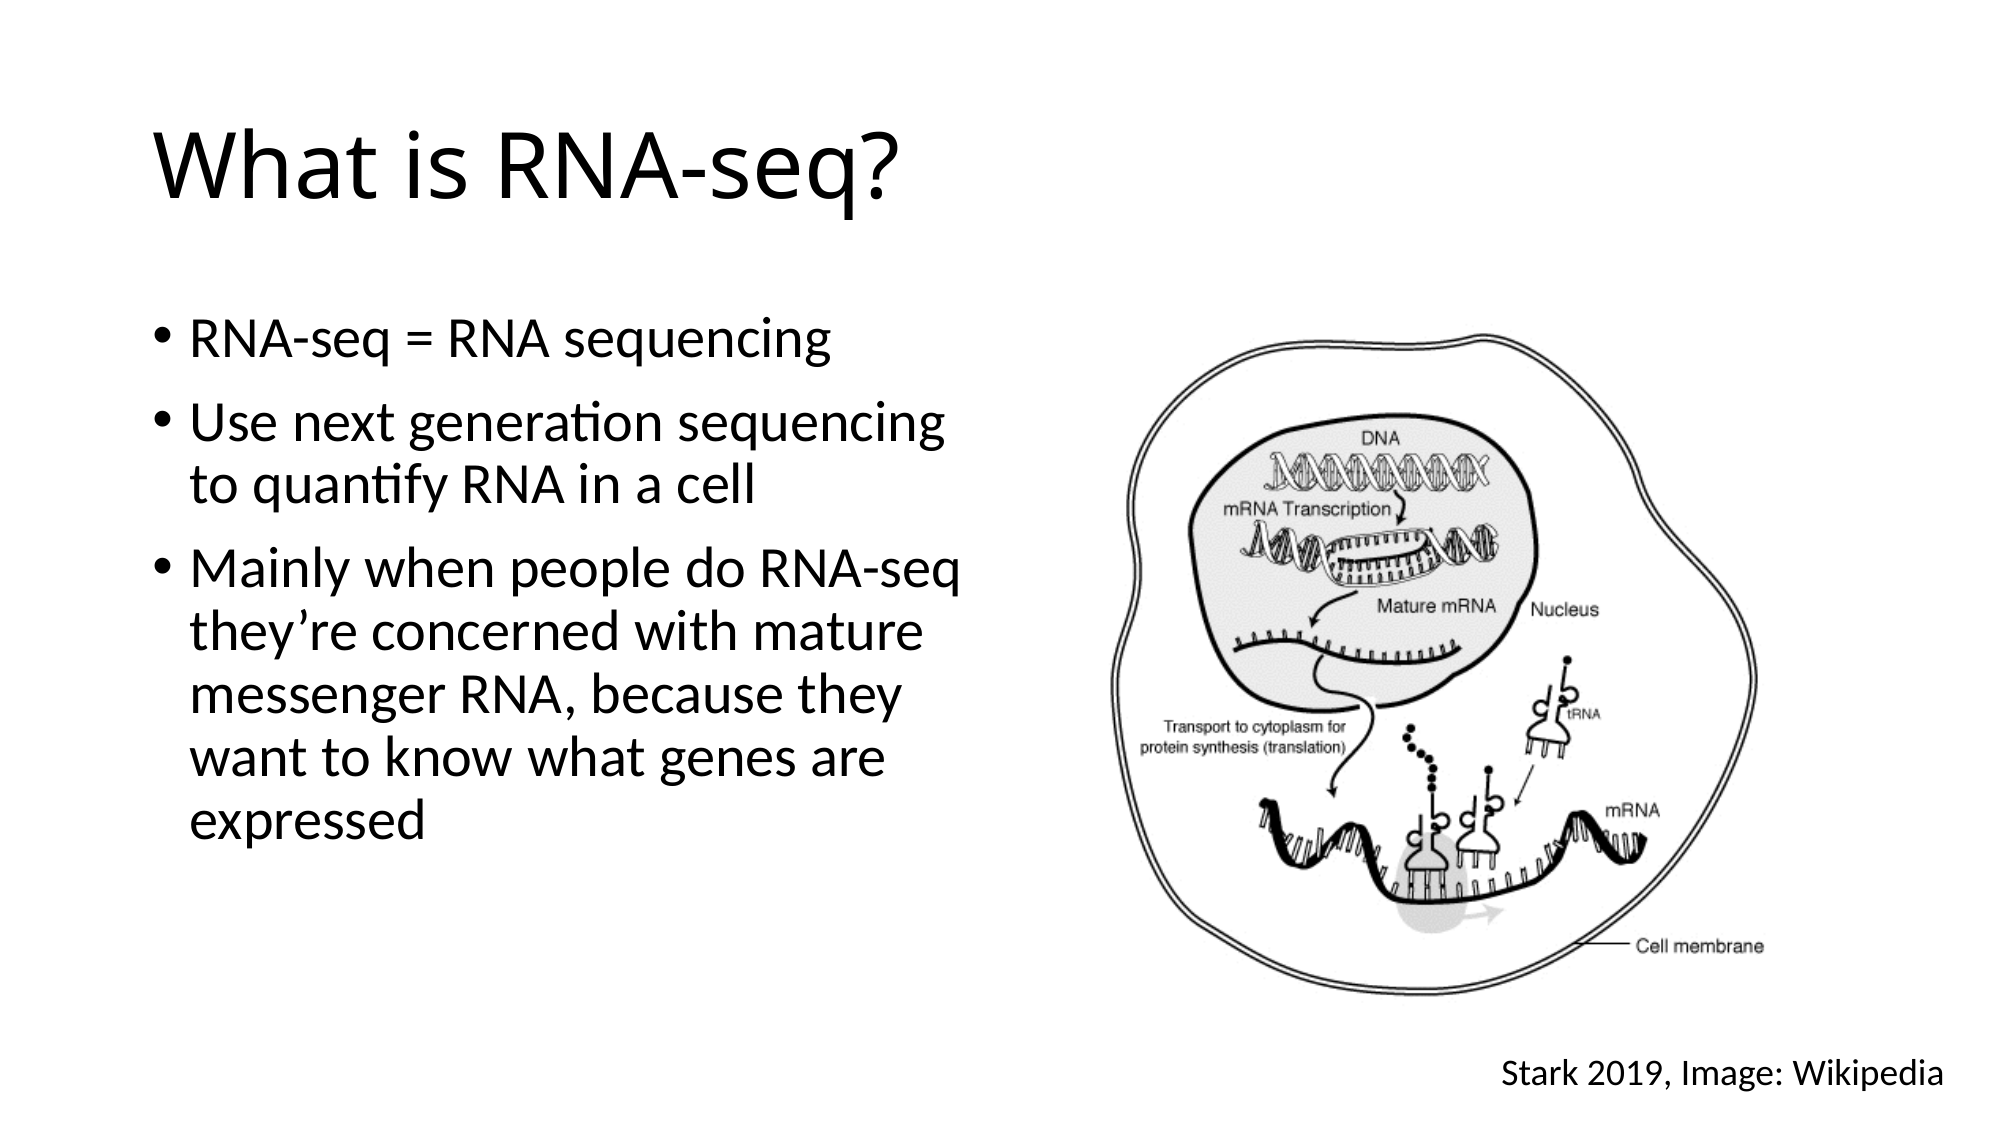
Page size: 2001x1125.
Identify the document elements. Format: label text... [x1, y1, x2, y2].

title What is RNA-seq? [137, 59, 1863, 278]
text_box Stark 2019, Image: Wikipedia [1472, 1040, 1960, 1101]
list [1084, 299, 1791, 1014]
list RNA-seq = RNA sequencing Use next generation sequencing to quantify RNA in a cell Mainly when people do RNA-seq they’re concerned with mature messenger RNA, because they want to know what genes are expressed [137, 299, 988, 1014]
